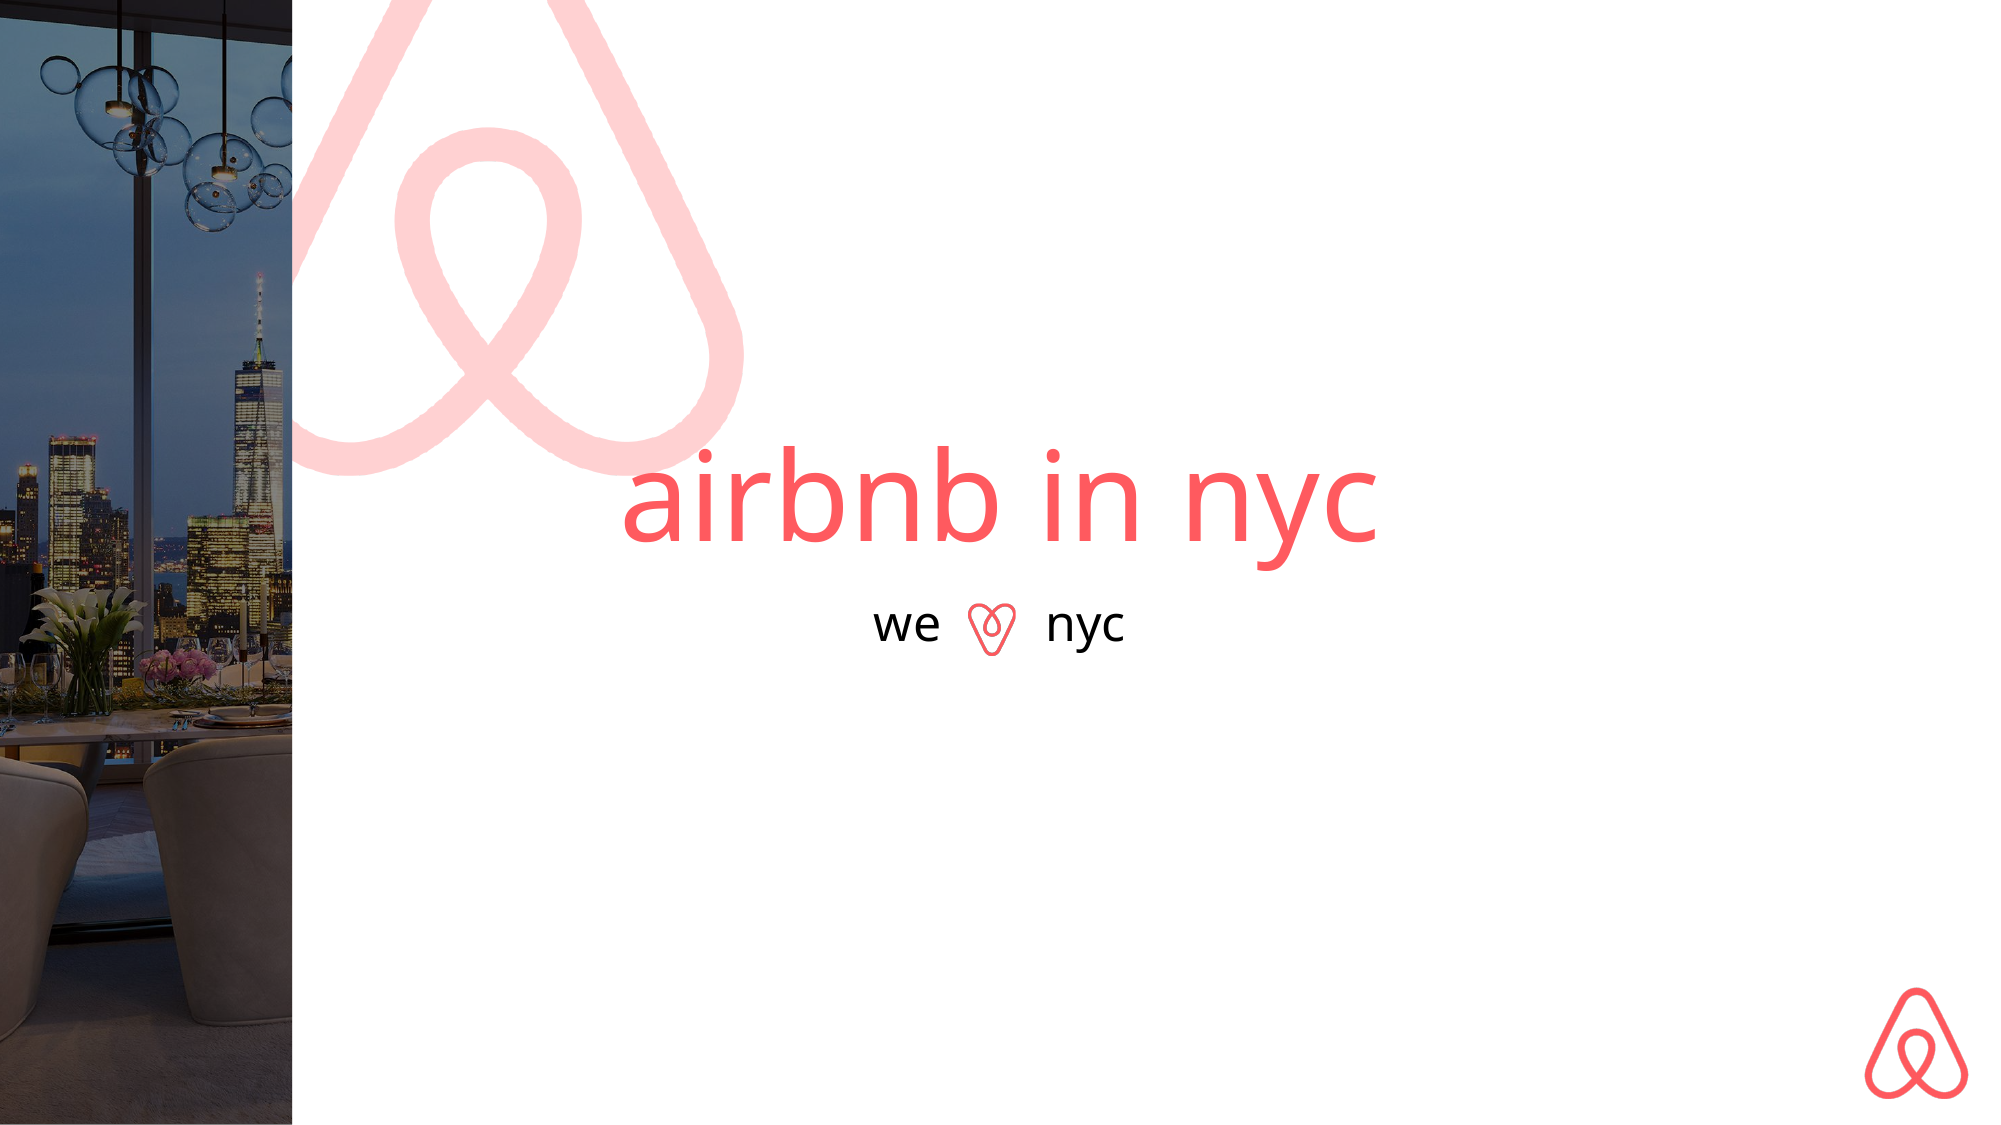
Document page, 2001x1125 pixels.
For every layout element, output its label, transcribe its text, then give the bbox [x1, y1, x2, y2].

title airbnb in nyc [249, 184, 1750, 576]
picture [966, 602, 1016, 656]
picture [0, 0, 293, 1124]
subtitle we nyc [249, 590, 1750, 863]
picture [1862, 986, 1970, 1099]
